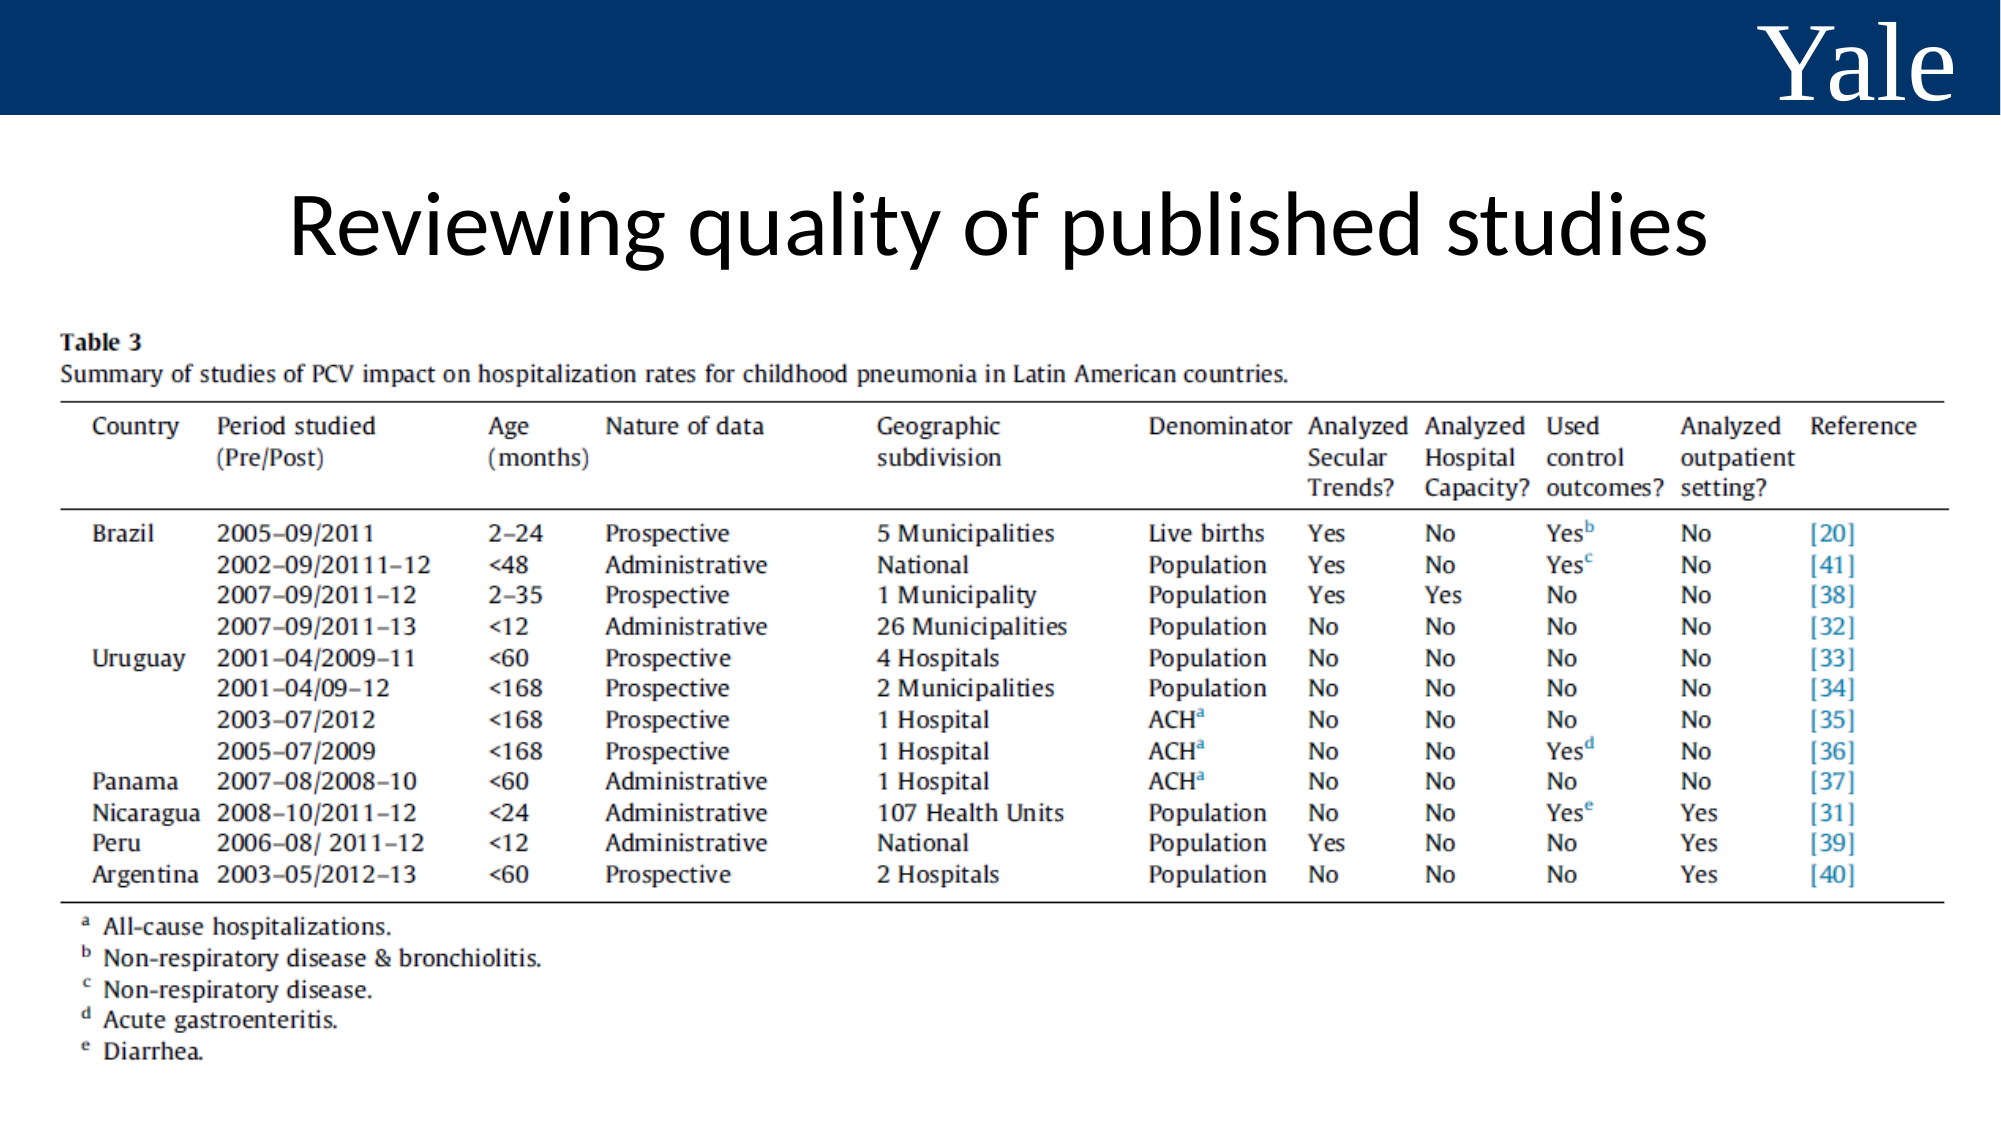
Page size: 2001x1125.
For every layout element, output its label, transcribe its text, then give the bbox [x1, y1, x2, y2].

picture [45, 324, 1972, 1121]
title Reviewing quality of published studies [99, 124, 1901, 313]
